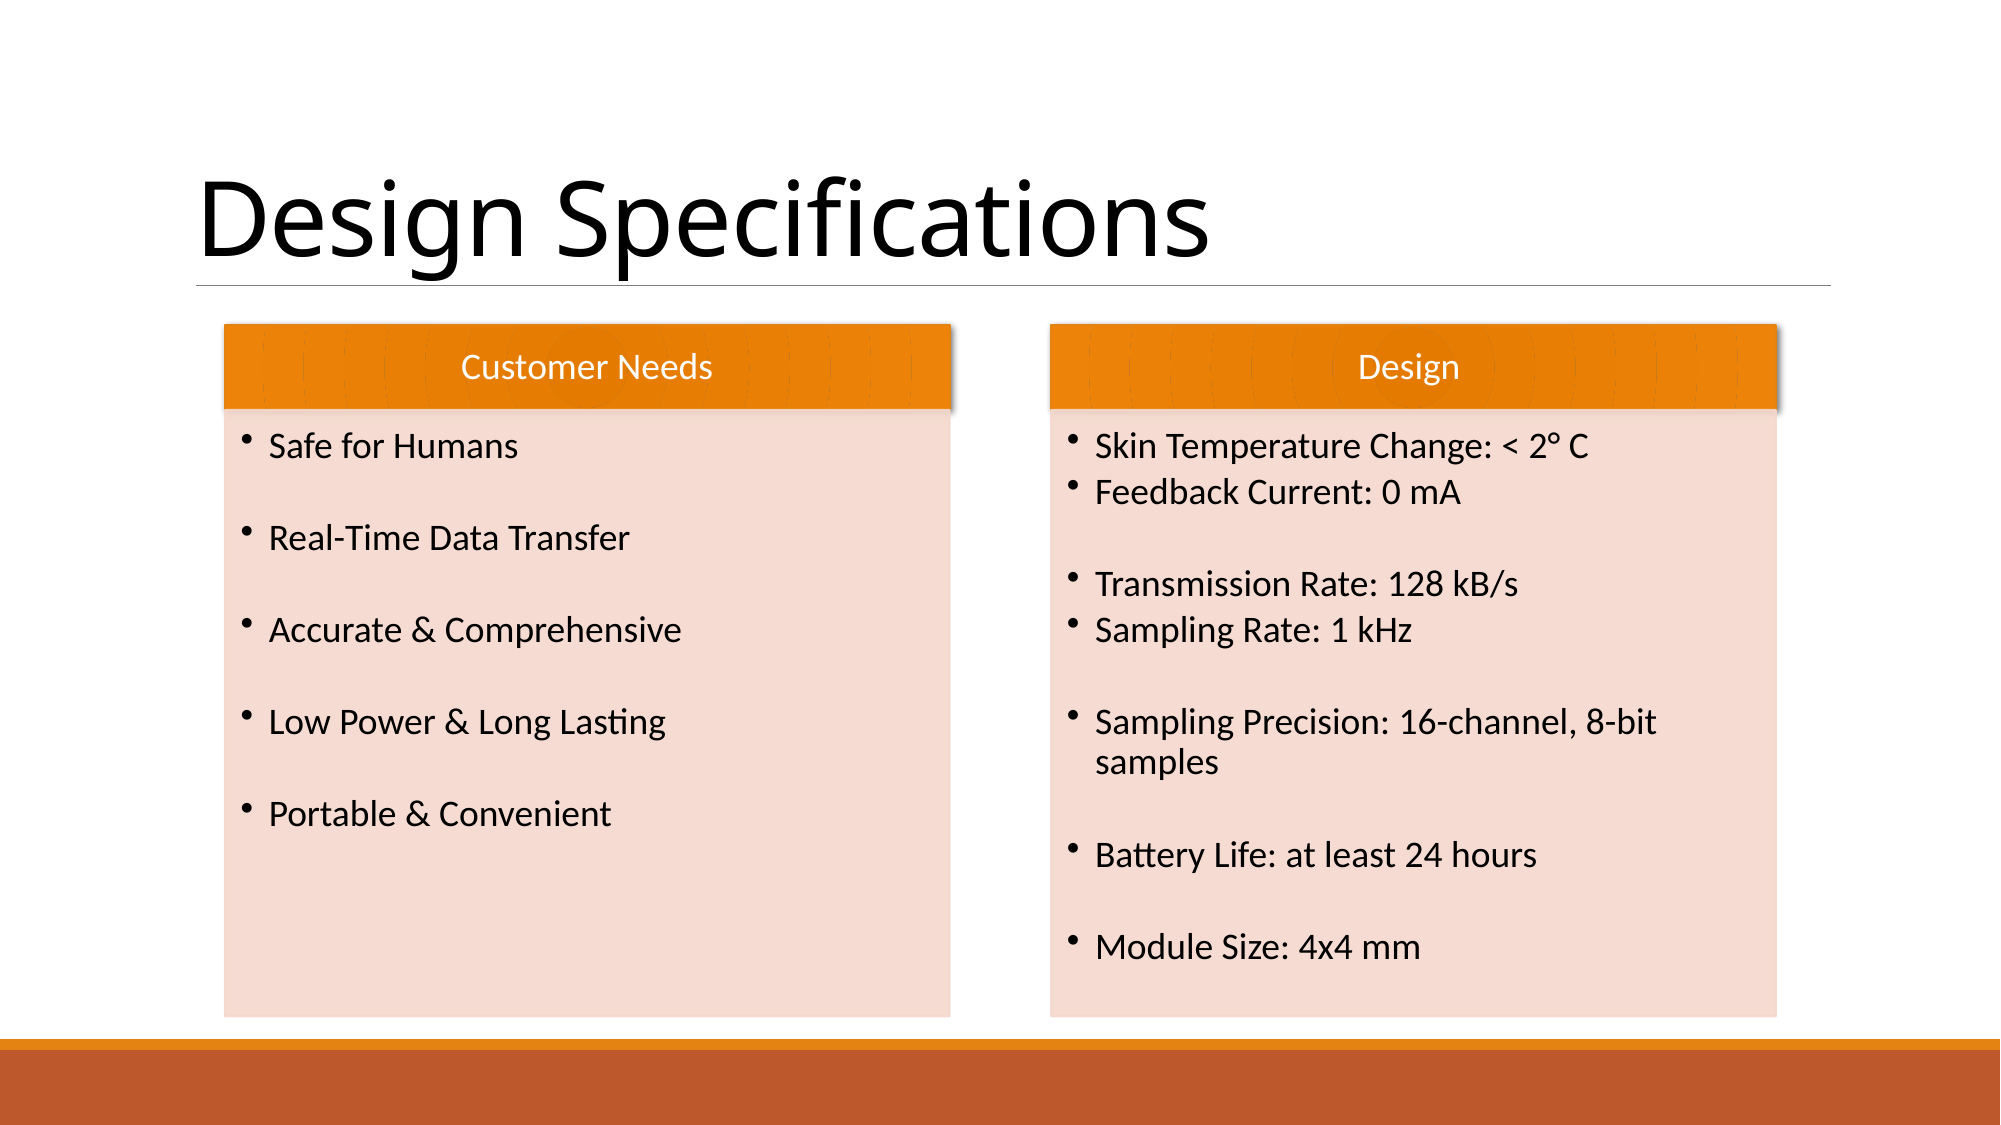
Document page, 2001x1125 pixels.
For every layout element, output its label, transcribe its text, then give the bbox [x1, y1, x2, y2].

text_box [224, 322, 1777, 1019]
title Design Specifications [180, 47, 1830, 285]
text_box [505, 302, 2000, 378]
